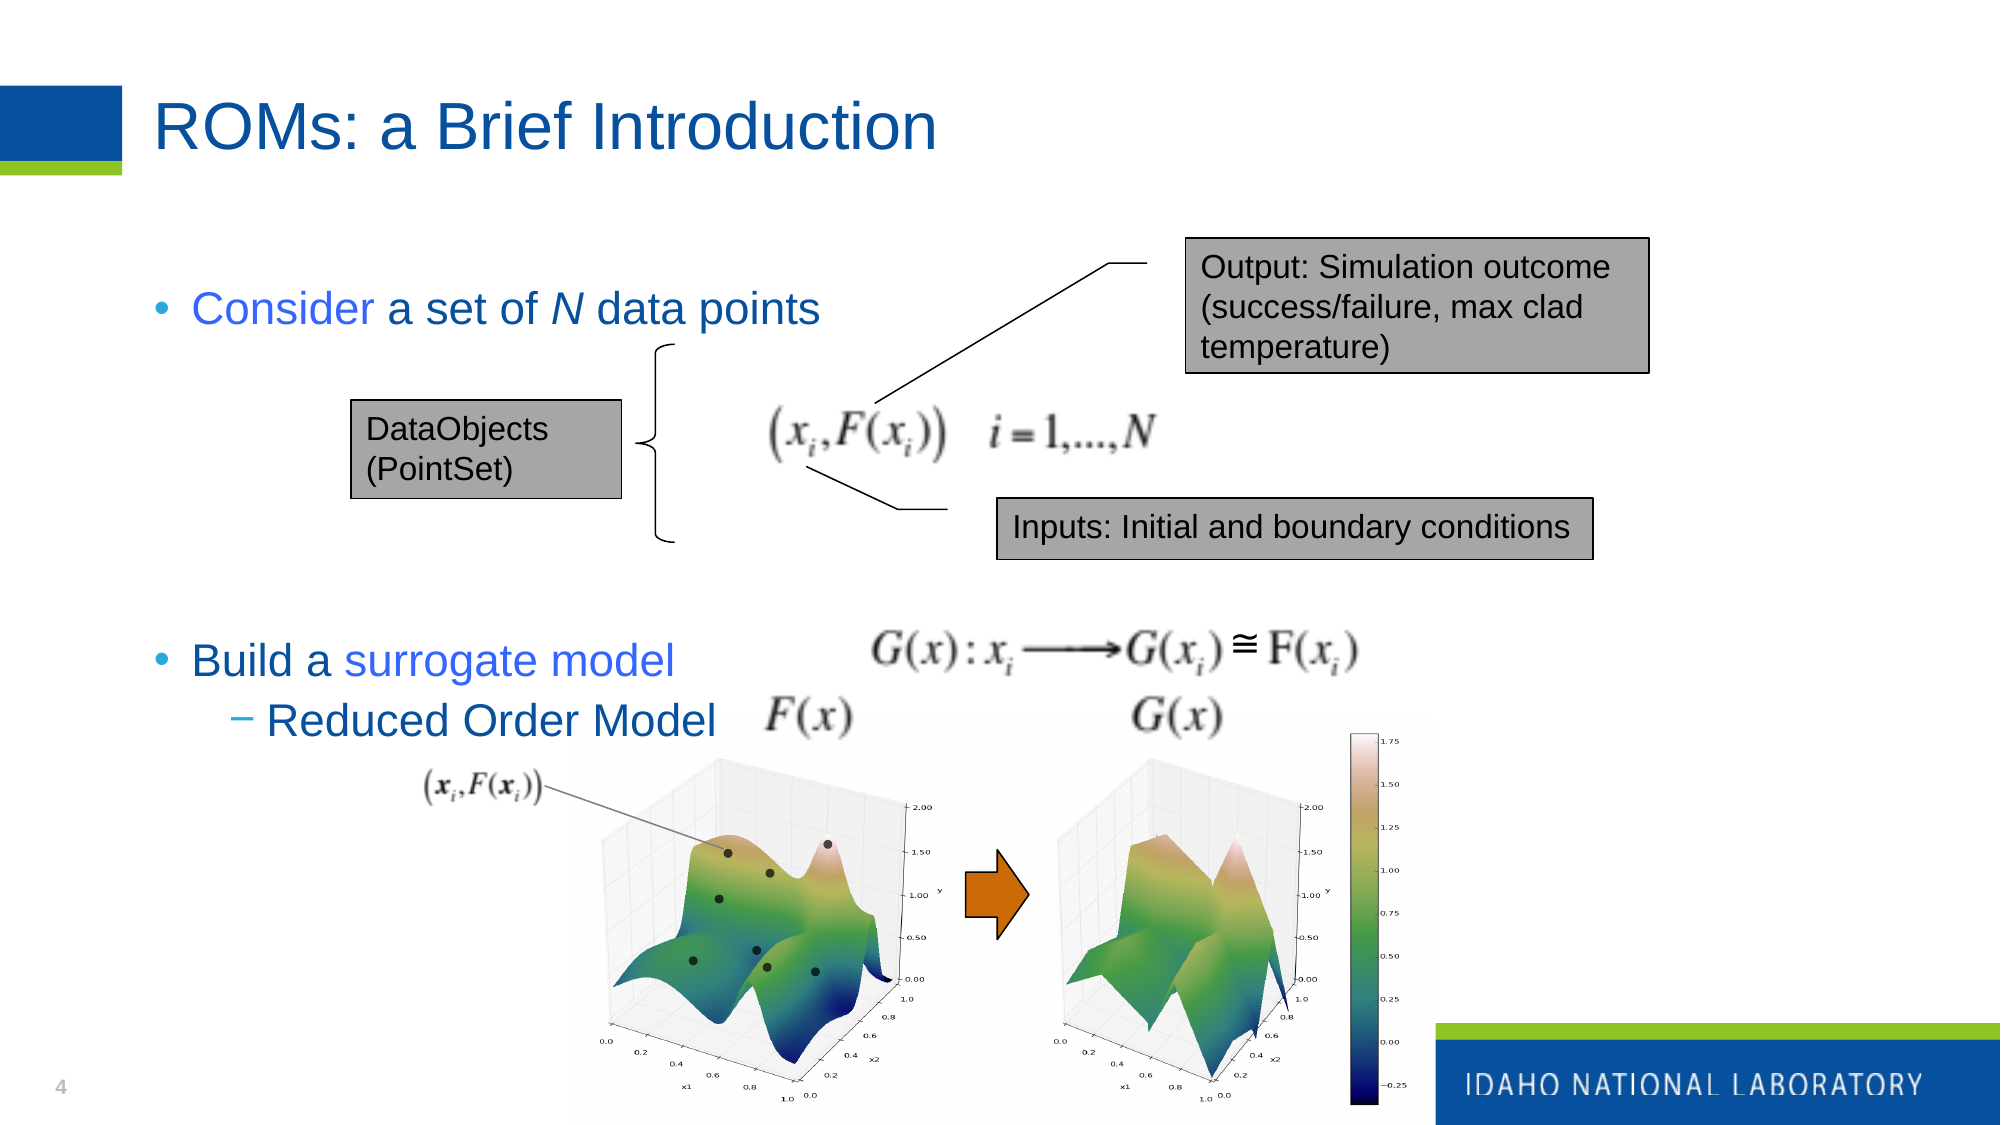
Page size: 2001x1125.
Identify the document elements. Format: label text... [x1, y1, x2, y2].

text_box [867, 613, 1365, 684]
picture [570, 717, 1436, 1125]
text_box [985, 406, 1161, 458]
text_box [635, 344, 675, 543]
text_box DataObjects (PointSet) [350, 399, 622, 499]
text_box Output: Simulation outcome (success/failure, max clad temperature) [1185, 237, 1650, 373]
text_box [757, 688, 857, 747]
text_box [421, 763, 545, 809]
text_box Inputs: Initial and boundary conditions [997, 497, 1594, 560]
title ROMs: a Brief Introduction [153, 91, 1863, 258]
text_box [765, 397, 948, 468]
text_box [544, 785, 724, 849]
list Consider a set of N data points Build a surrogate model Reduced Order Model [153, 285, 1863, 1000]
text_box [1127, 688, 1227, 747]
slide_number 4 [25, 1065, 97, 1125]
